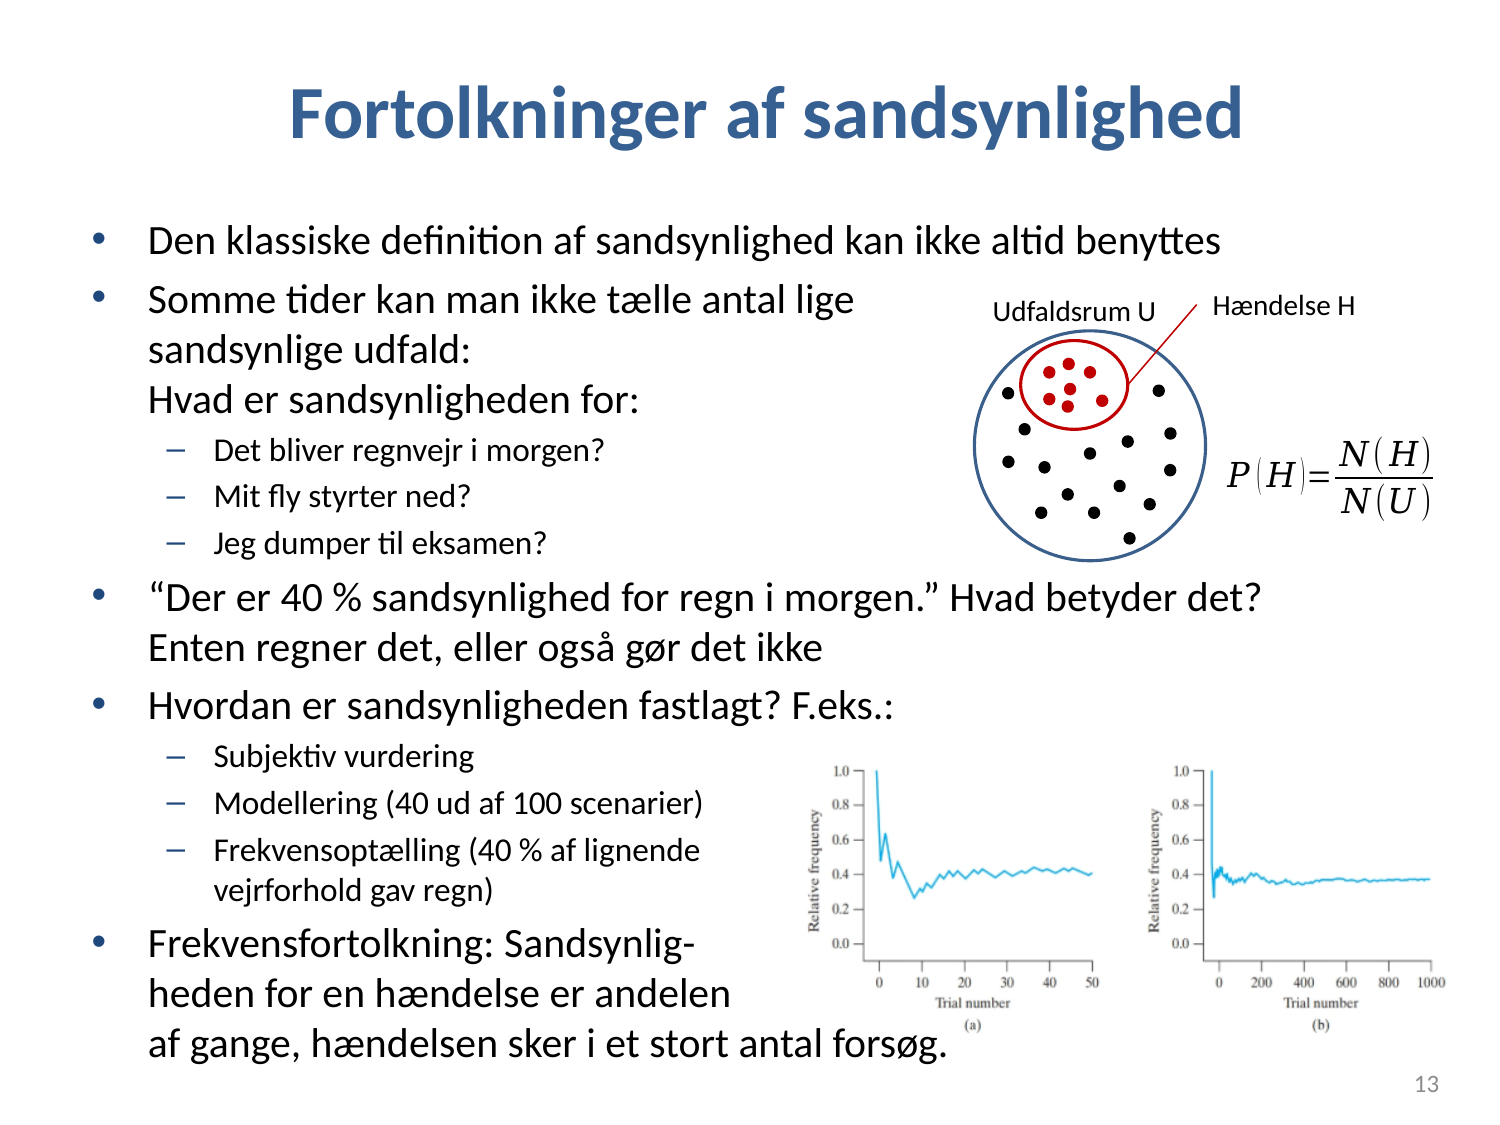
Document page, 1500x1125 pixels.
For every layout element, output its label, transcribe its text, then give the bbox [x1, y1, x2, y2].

title Fortolkninger af sandsynlighed [76, 45, 1459, 173]
slide_number 13 [1104, 1058, 1455, 1107]
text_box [974, 279, 1436, 561]
picture [787, 750, 1105, 1047]
list Den klassiske definition af sandsynlighed kan ikke altid benyttes Somme tider kan man ikke tælle antal lige sandsynlige udfald: Hvad er sandsynligheden for: Det bliver regnvejr i morgen? Mit fly styrter ned? Jeg dumper til eksamen? “Der er 40 % sandsynlighed for regn i morgen.” Hvad betyder det? Enten regner det, eller også gør det ikke Hvordan er sandsynligheden fastlagt? F.eks.: Subjektiv vurdering Modellering (40 ud af 100 scenarier) Frekvensoptælling (40 % af lignende vejrforhold gav regn) Frekvensfortolkning: Sandsynlig- heden for en hændelse er andelen af gange, hændelsen sker i et stort antal forsøg. [76, 205, 1459, 1104]
picture [1137, 750, 1459, 1047]
